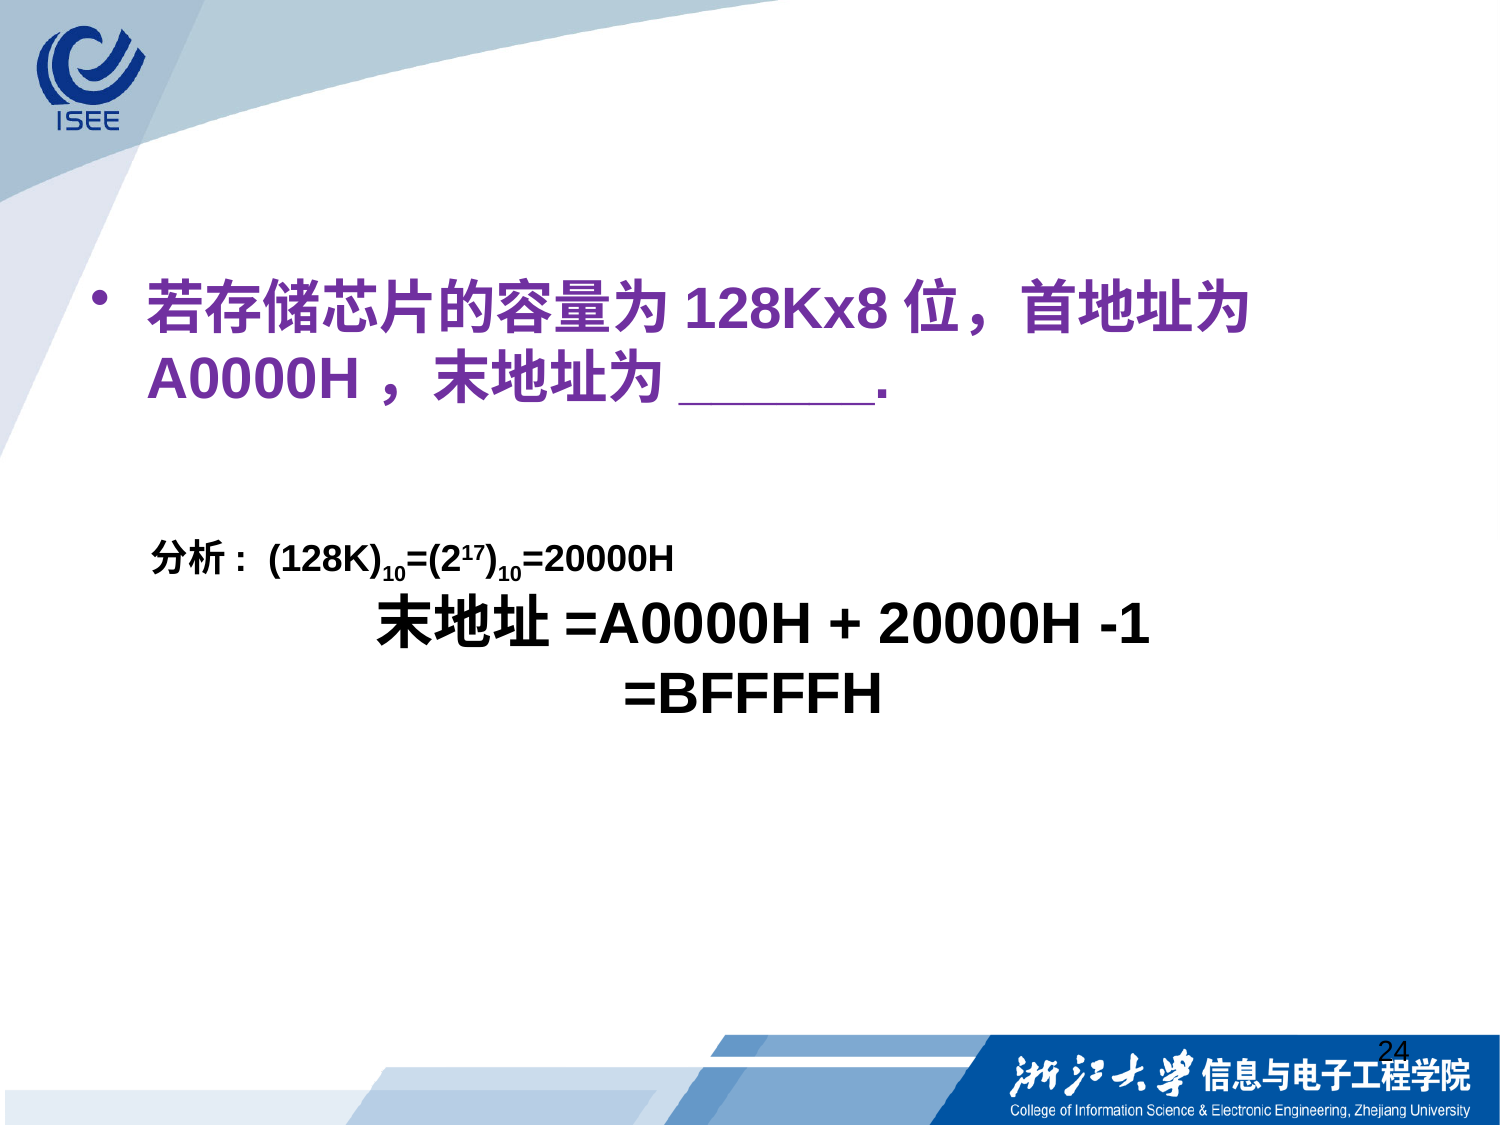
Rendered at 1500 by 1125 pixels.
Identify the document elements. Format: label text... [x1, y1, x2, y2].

picture [0, 0, 1500, 540]
picture [5, 1034, 1500, 1125]
text_box 分析: (128K)10=(217)10=20000H 末地址=A0000H + 20000H -1 =BFFFFH [135, 527, 1319, 803]
slide_number 24 [1074, 1024, 1426, 1103]
list 若存储芯片的容量为128Kx8位，首地址为A0000H，末地址为______. [75, 262, 1425, 1005]
